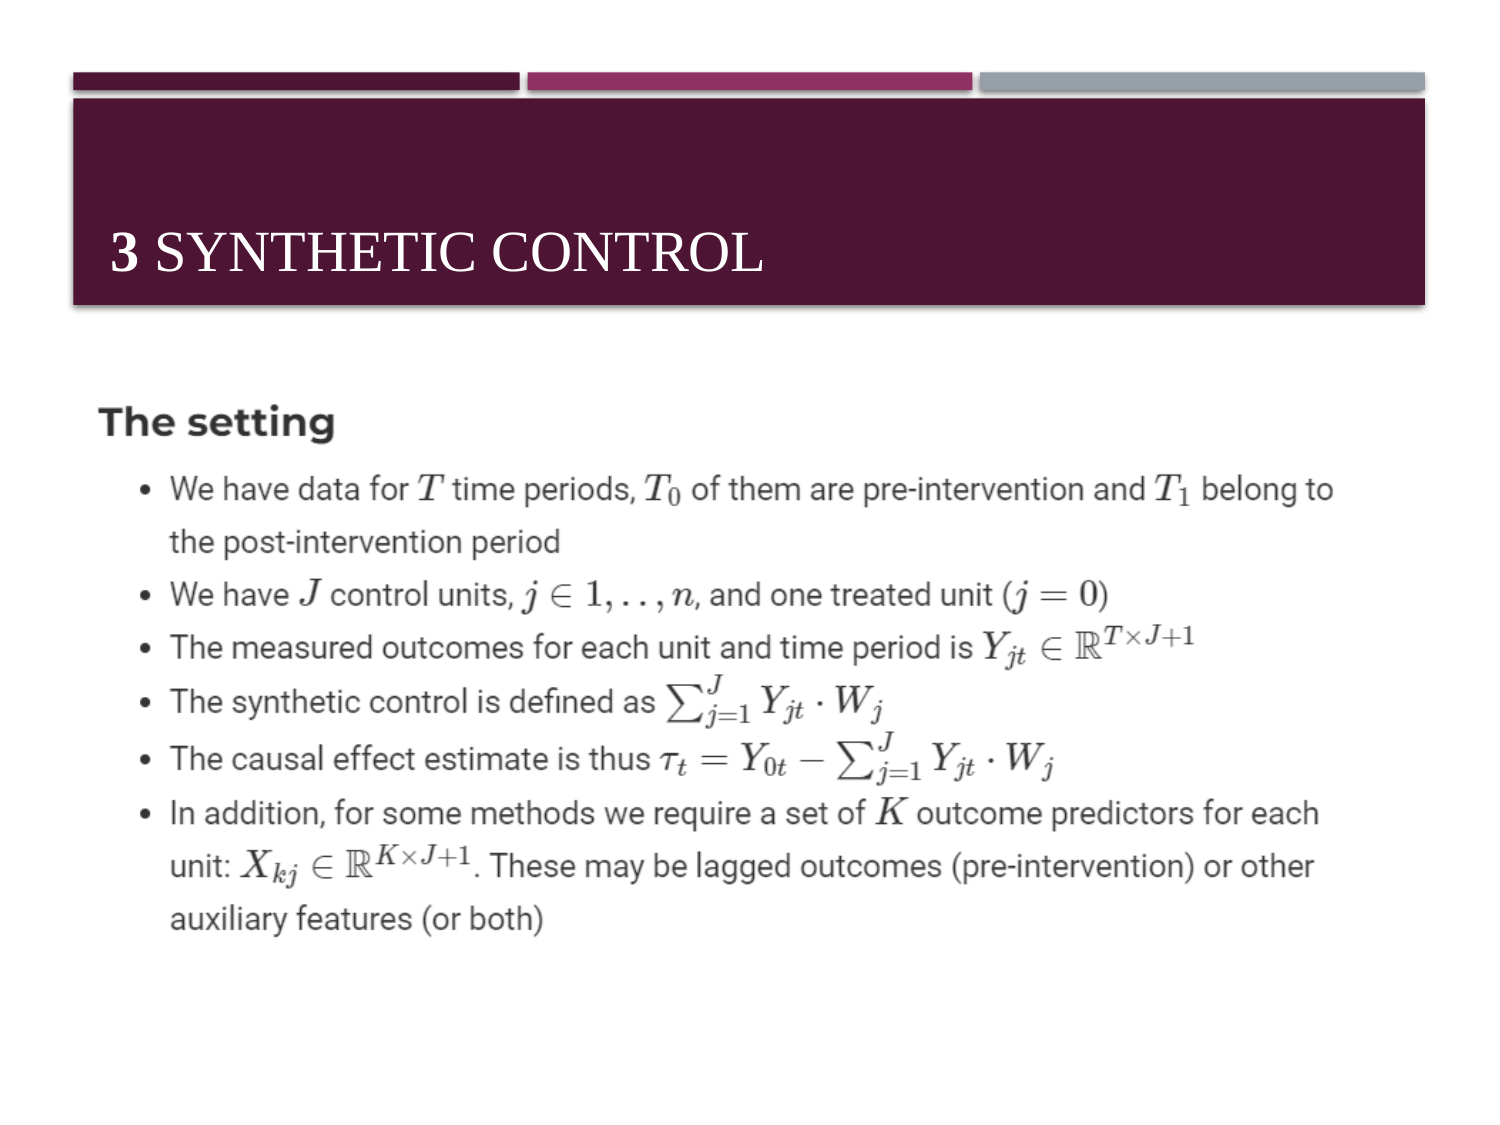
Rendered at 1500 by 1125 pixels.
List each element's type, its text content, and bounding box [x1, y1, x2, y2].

picture [61, 399, 1371, 963]
title 3 Synthetic Control [95, 112, 1406, 291]
